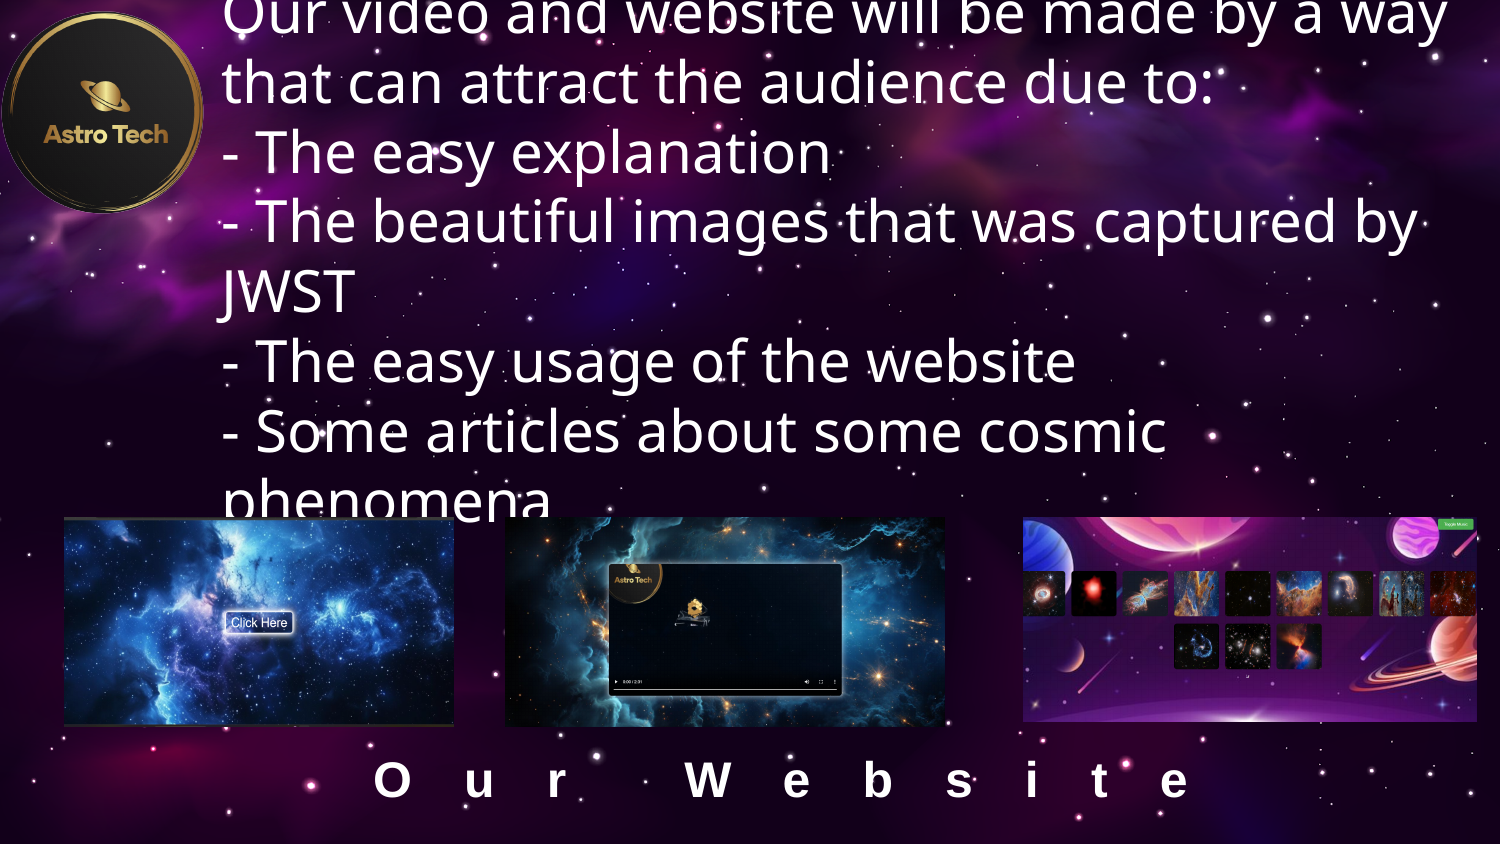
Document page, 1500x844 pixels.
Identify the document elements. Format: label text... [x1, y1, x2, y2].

picture [0, 0, 1500, 844]
text_box Our Website [358, 739, 1203, 815]
title Our video and website will be made by a way that can attract the audience due to: - The easy explanation - The beautiful images that was captured by JWST - The easy usage of the website - Some articles about some cosmic phenomena [206, 70, 1473, 579]
